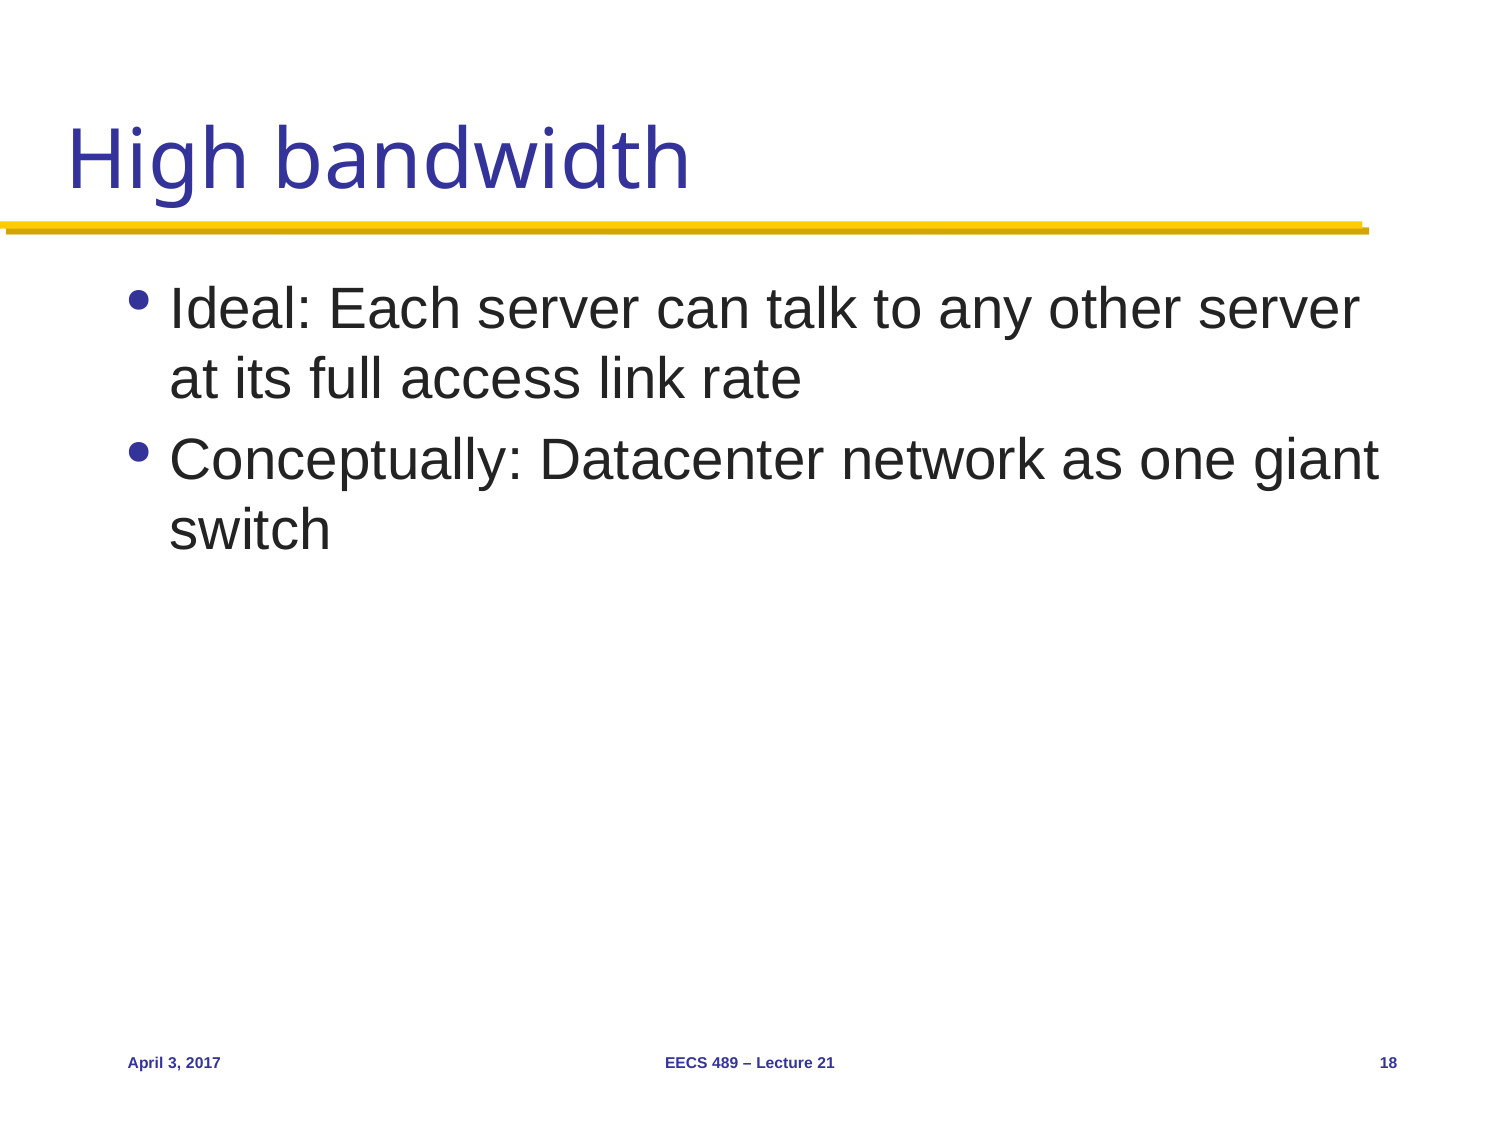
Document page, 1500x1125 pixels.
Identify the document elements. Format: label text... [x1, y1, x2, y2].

title High bandwidth [49, 24, 1451, 213]
slide_number 18 [1312, 1024, 1413, 1101]
footer EECS 489 – Lecture 21 [512, 1024, 988, 1101]
list Ideal: Each server can talk to any other server at its full access link rate Conceptually: Datacenter network as one giant switch [112, 262, 1413, 988]
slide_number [112, 1024, 426, 1101]
